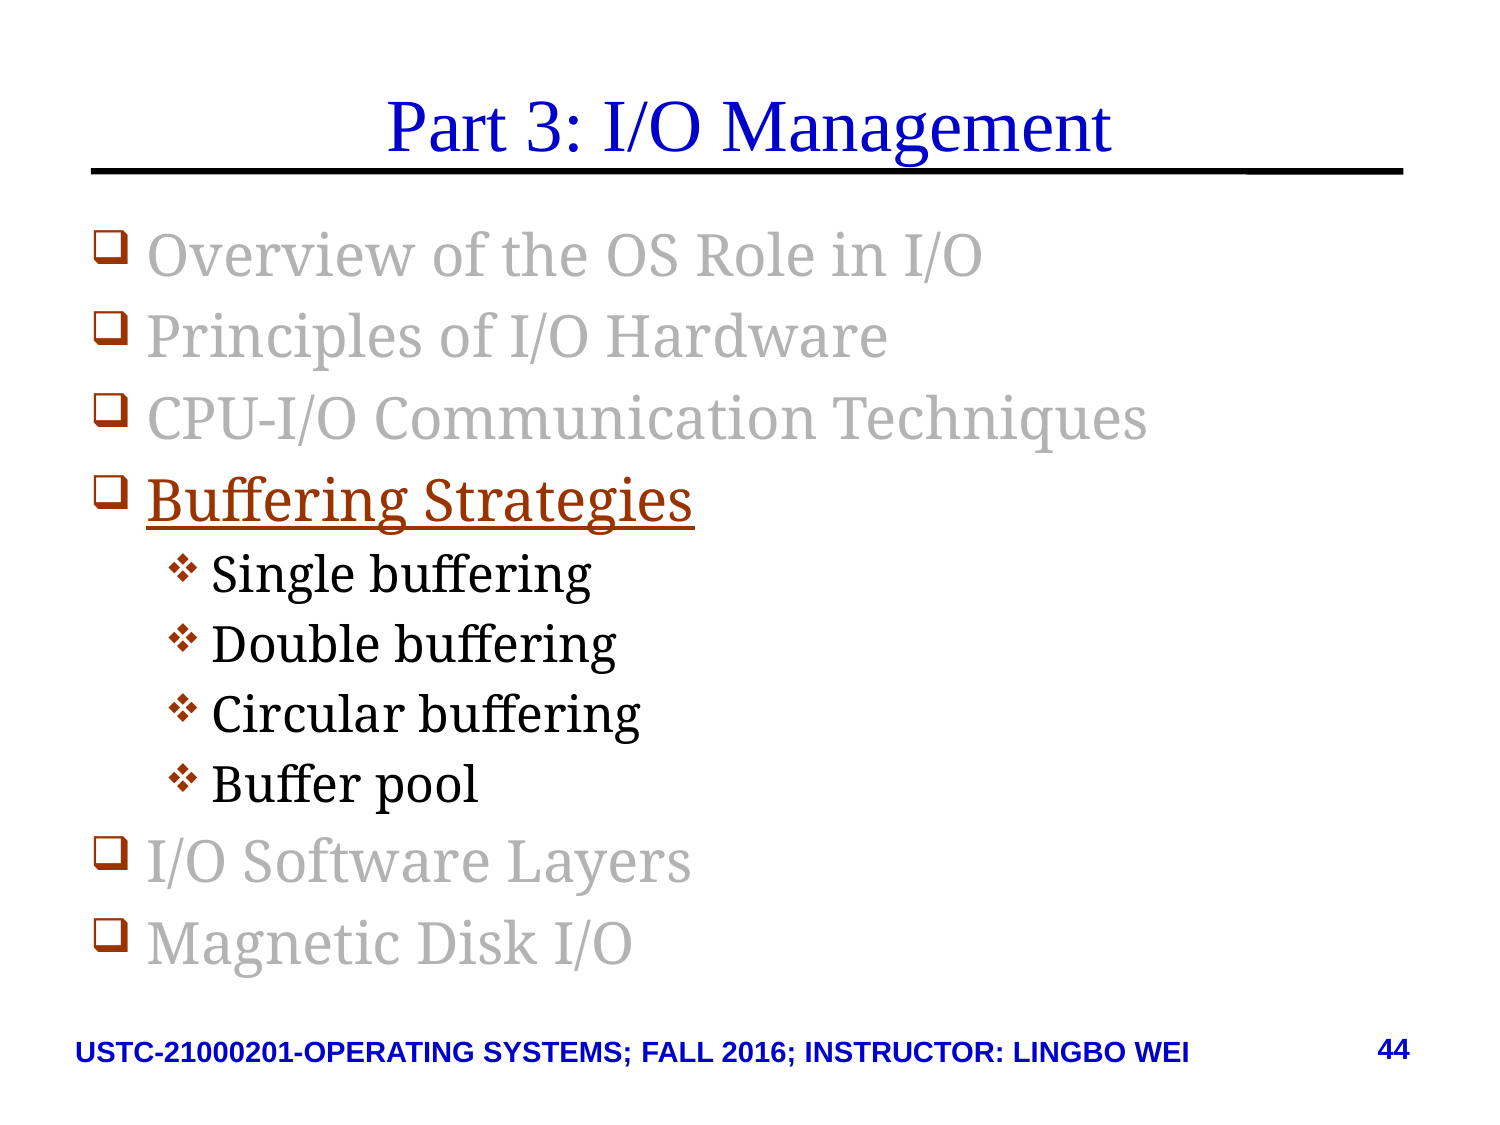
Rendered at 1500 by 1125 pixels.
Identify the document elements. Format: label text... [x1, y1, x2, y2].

slide_number 44 [1273, 1022, 1426, 1102]
list Overview of the OS Role in I/O Principles of I/O Hardware CPU-I/O Communication Techniques Buffering Strategies Single buffering Double buffering Circular buffering Buffer pool I/O Software Layers Magnetic Disk I/O [74, 210, 1422, 973]
footer USTC-21000201-OPERATING SYSTEMS; FALL 2016; INSTRUCTOR: LINGBO WEI [59, 1025, 1243, 1105]
title Part 3: I/O Management [74, 27, 1426, 216]
